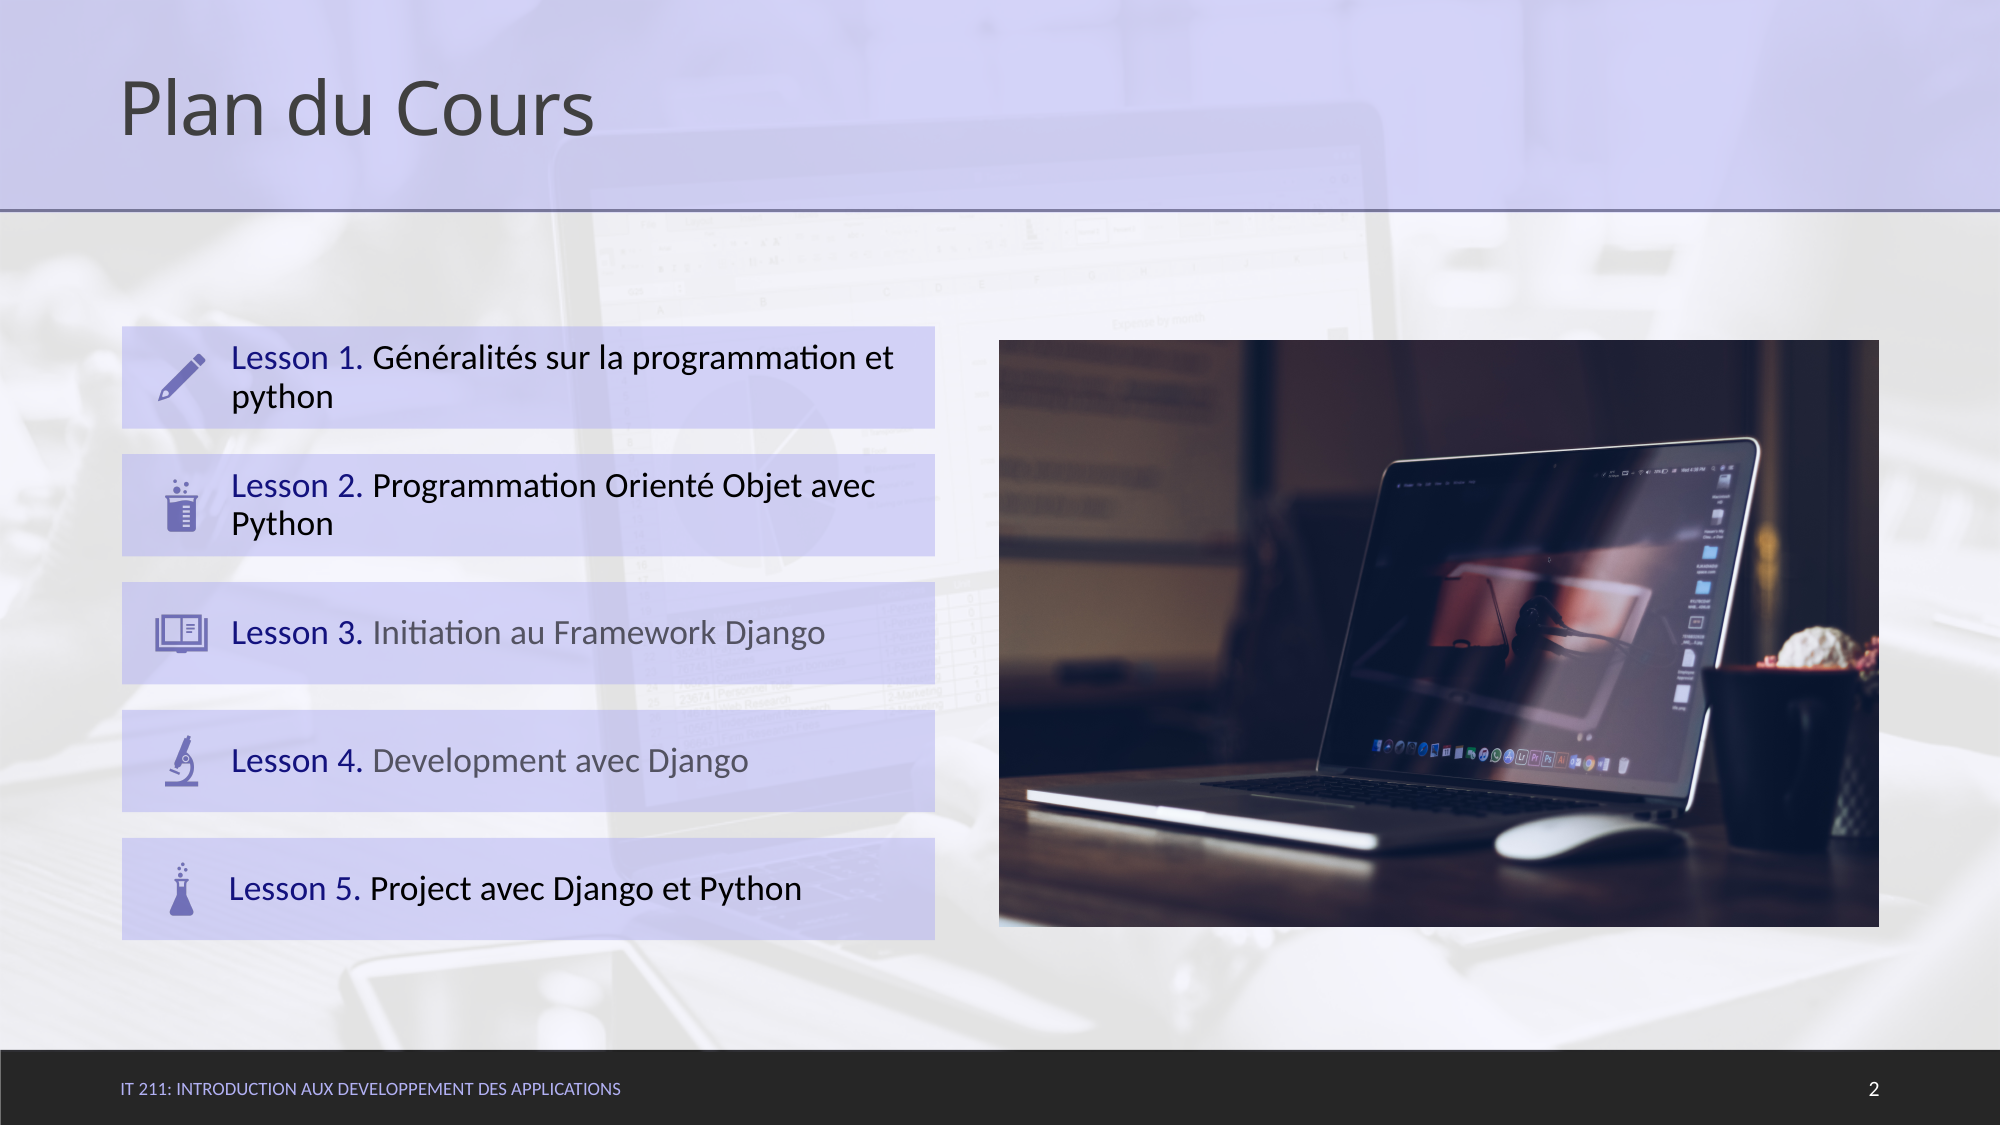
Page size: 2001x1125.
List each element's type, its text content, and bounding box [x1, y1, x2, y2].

footer IT 211: Introduction aux developpement des applications [105, 1060, 1224, 1118]
picture [0, 0, 2000, 1052]
slide_number 2 [1793, 1060, 1895, 1118]
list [121, 325, 936, 942]
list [999, 339, 1880, 927]
